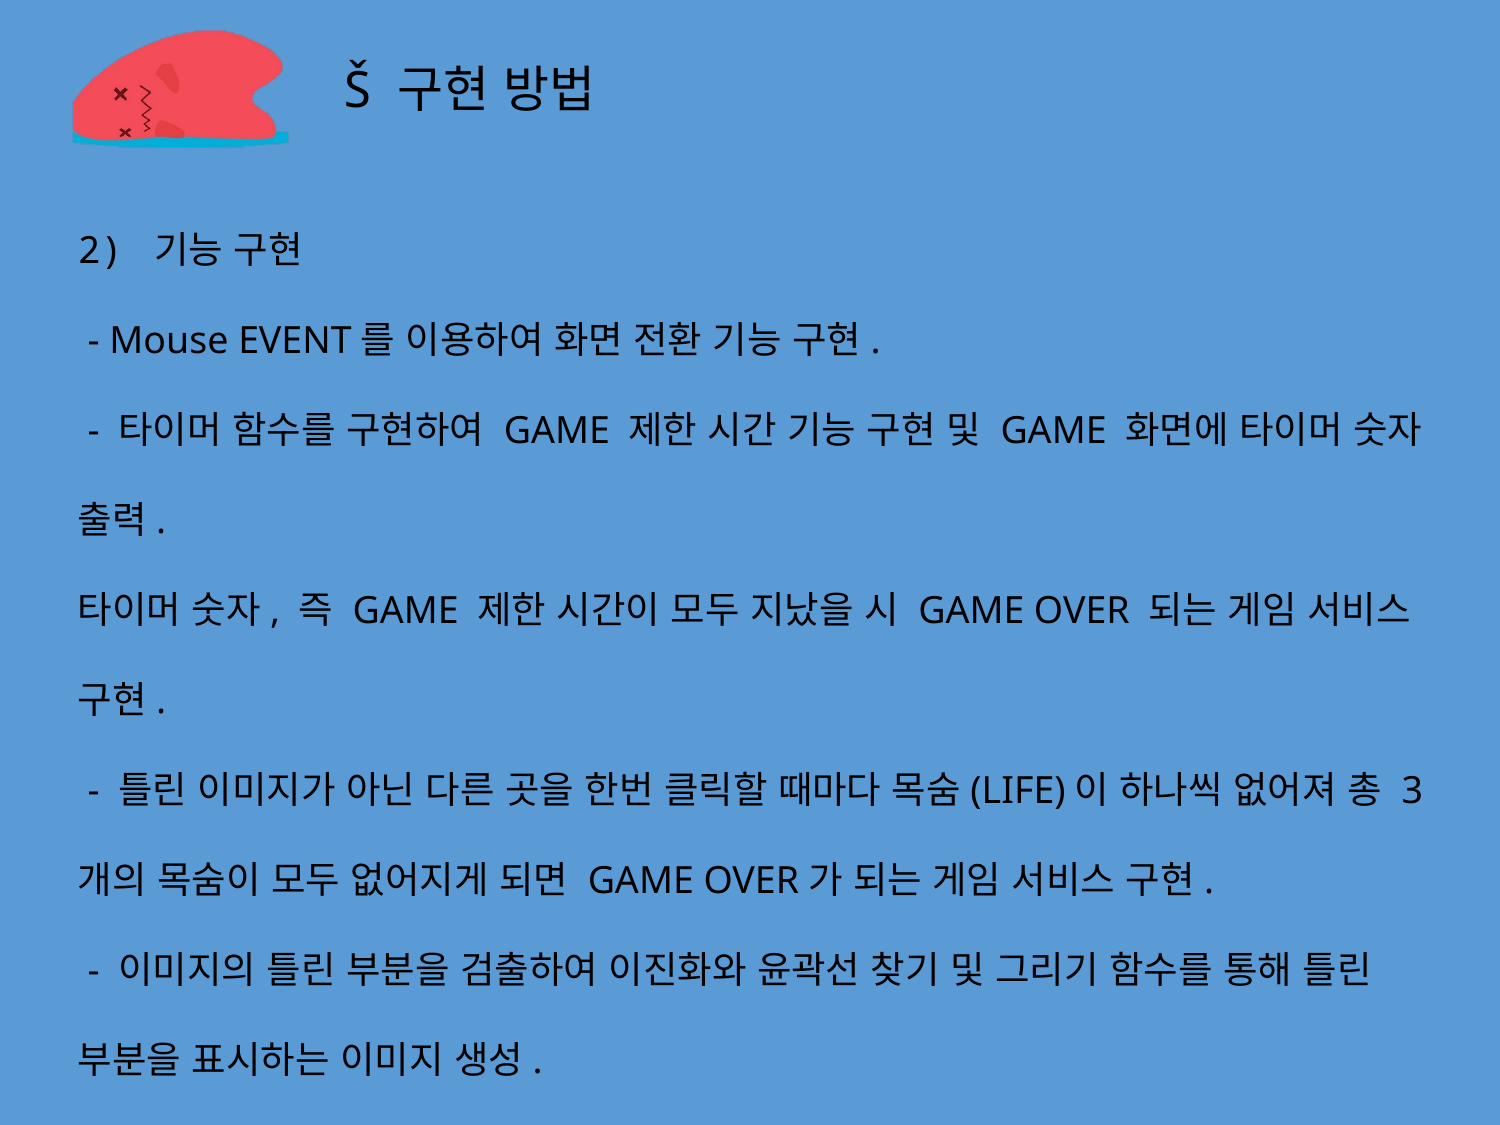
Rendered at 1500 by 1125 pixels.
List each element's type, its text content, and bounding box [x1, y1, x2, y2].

text_box Š 구현 방법 [328, 49, 611, 125]
picture [46, 8, 315, 189]
text_box 2) 기능 구현 - Mouse EVENT를 이용하여 화면 전환 기능 구현. - 타이머 함수를 구현하여 GAME 제한 시간 기능 구현 및 GAME 화면에 타이머 숫자 출력. 타이머 숫자, 즉 GAME 제한 시간이 모두 지났을 시 GAME OVER 되는 게임 서비스 구현. - 틀린 이미지가 아닌 다른 곳을 한번 클릭할 때마다 목숨(LIFE)이 하나씩 없어져 총 3개의 목숨이 모두 없어지게 되면 GAME OVER가 되는 게임 서비스 구현. - 이미지의 틀린 부분을 검출하여 이진화와 윤곽선 찾기 및 그리기 함수를 통해 틀린 부분을 표시하는 이미지 생성. [63, 173, 1454, 1125]
